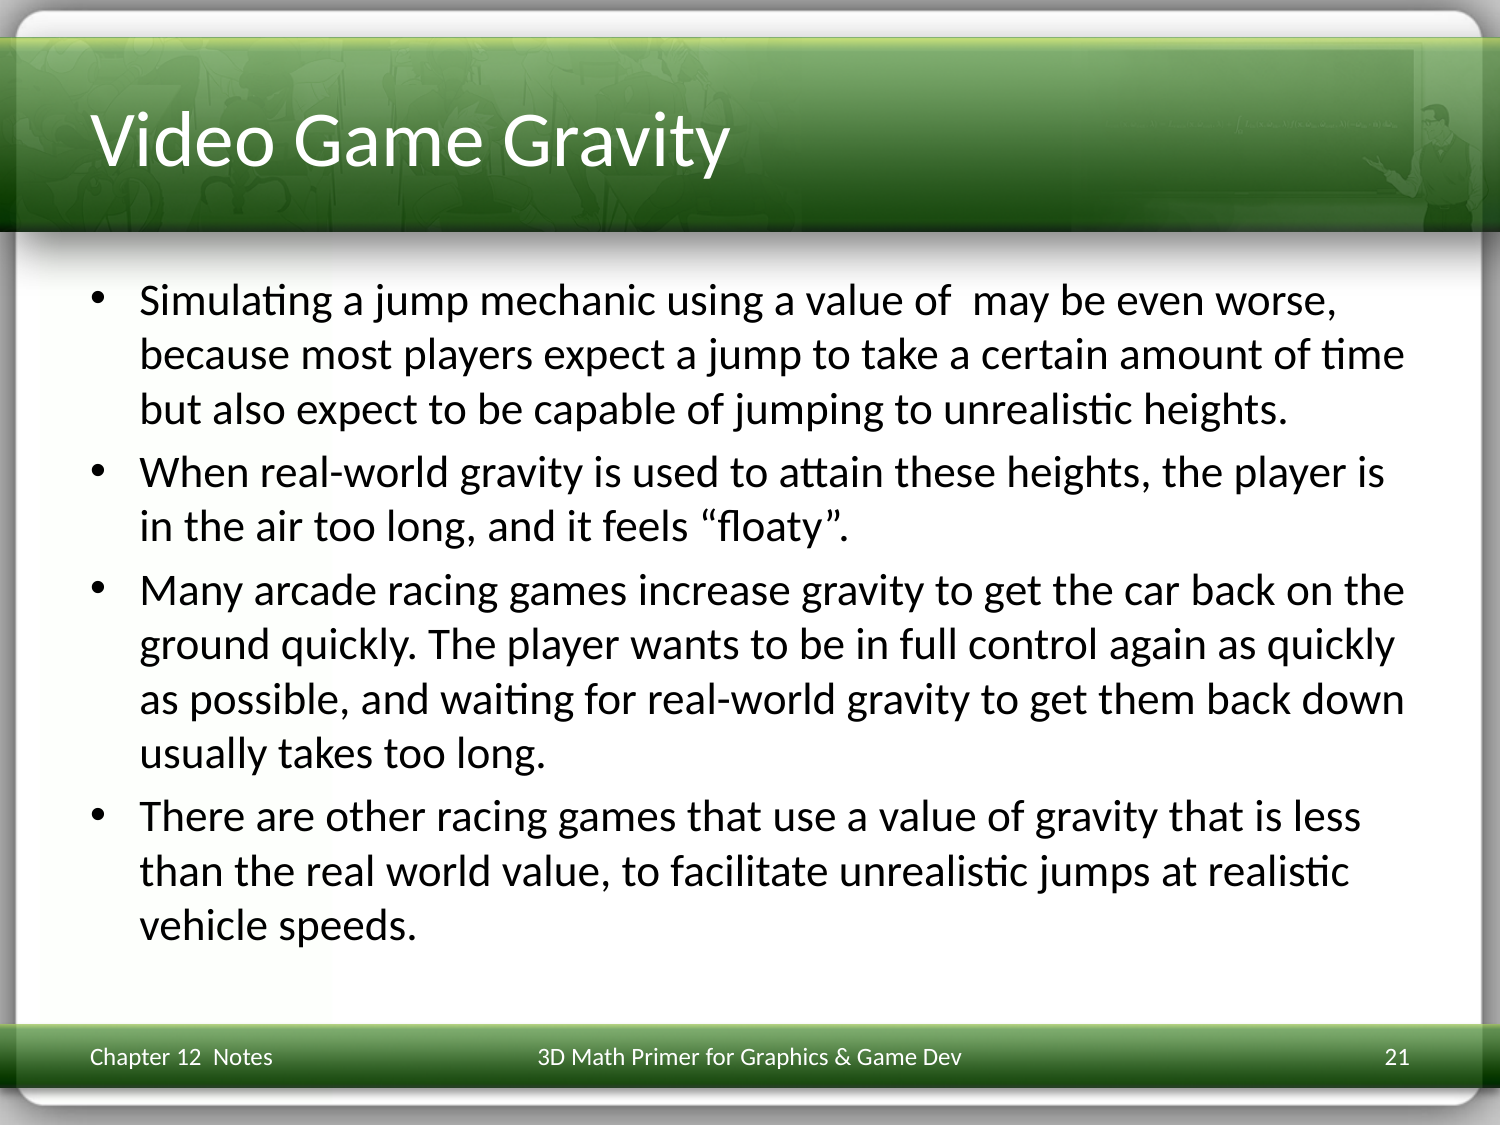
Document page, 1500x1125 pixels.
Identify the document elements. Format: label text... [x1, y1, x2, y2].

slide_number 21 [1074, 1025, 1425, 1085]
footer 3D Math Primer for Graphics & Game Dev [512, 1025, 988, 1085]
picture [0, 0, 1500, 1125]
slide_number Chapter 12 Notes [75, 1025, 425, 1085]
title Video Game Gravity [75, 37, 1188, 233]
